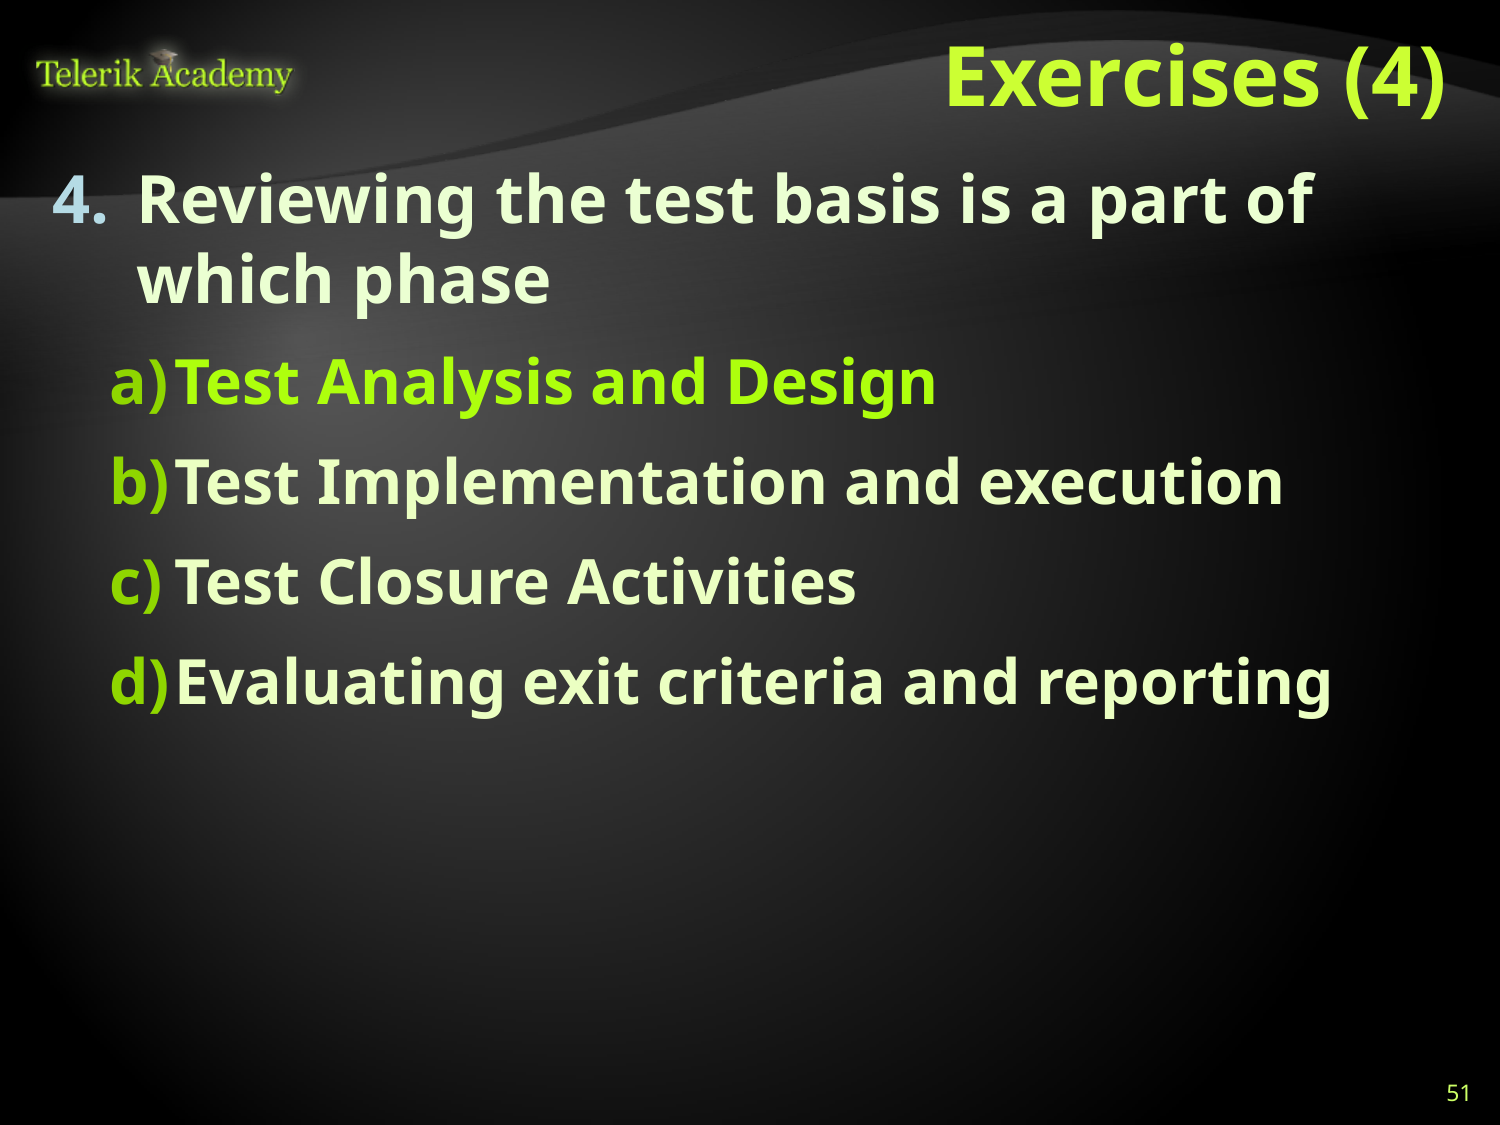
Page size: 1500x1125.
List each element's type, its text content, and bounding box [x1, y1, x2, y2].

list Reviewing the test basis is a part of which phase Test Analysis and Design Test Implementation and execution Test Closure Activities Evaluating exit criteria and reporting [37, 149, 1463, 1100]
picture [0, 0, 1500, 1125]
slide_number 51 [1412, 1074, 1488, 1113]
title Exercises (4) [300, 12, 1463, 149]
